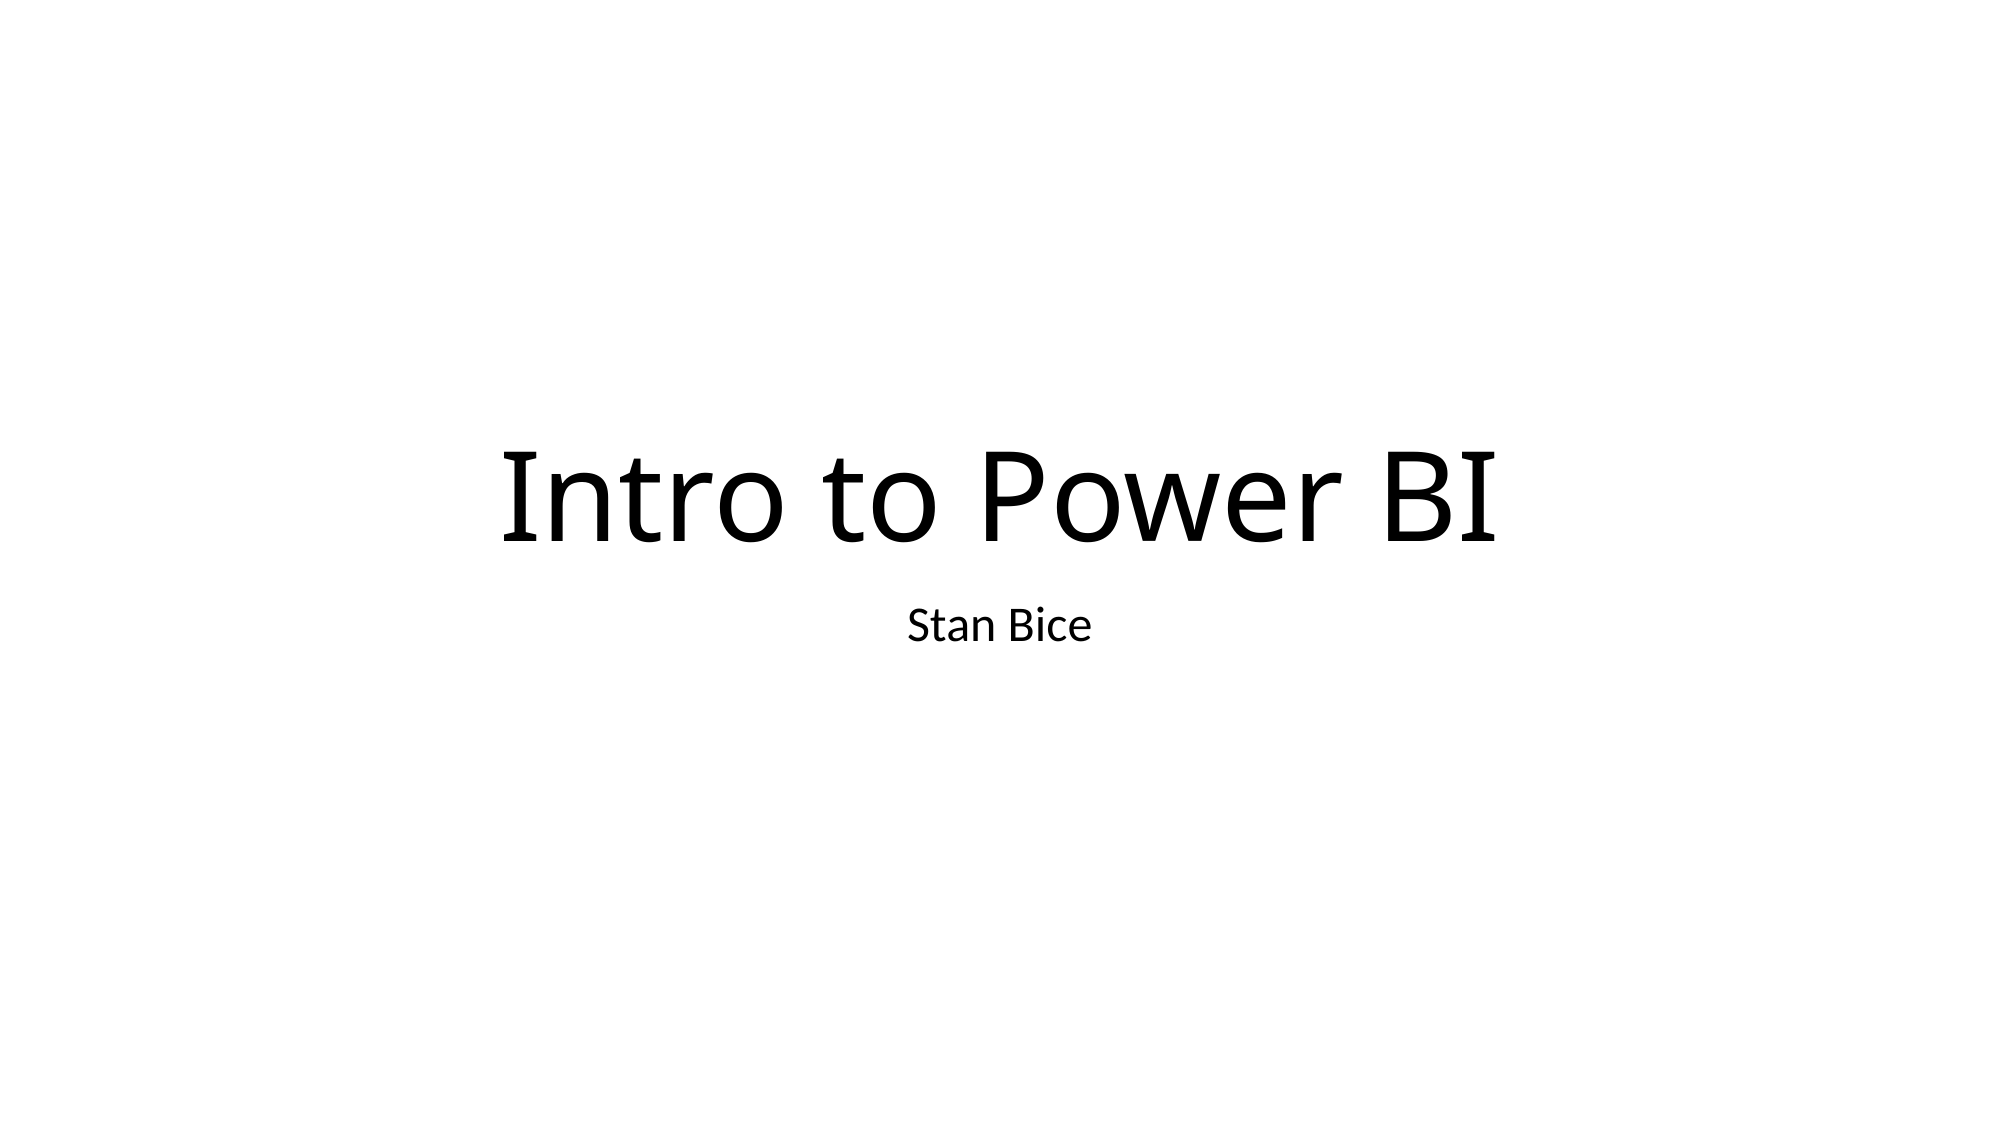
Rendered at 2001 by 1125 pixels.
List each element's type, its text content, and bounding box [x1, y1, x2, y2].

subtitle Stan Bice [249, 590, 1750, 863]
title Intro to Power BI [249, 184, 1750, 576]
